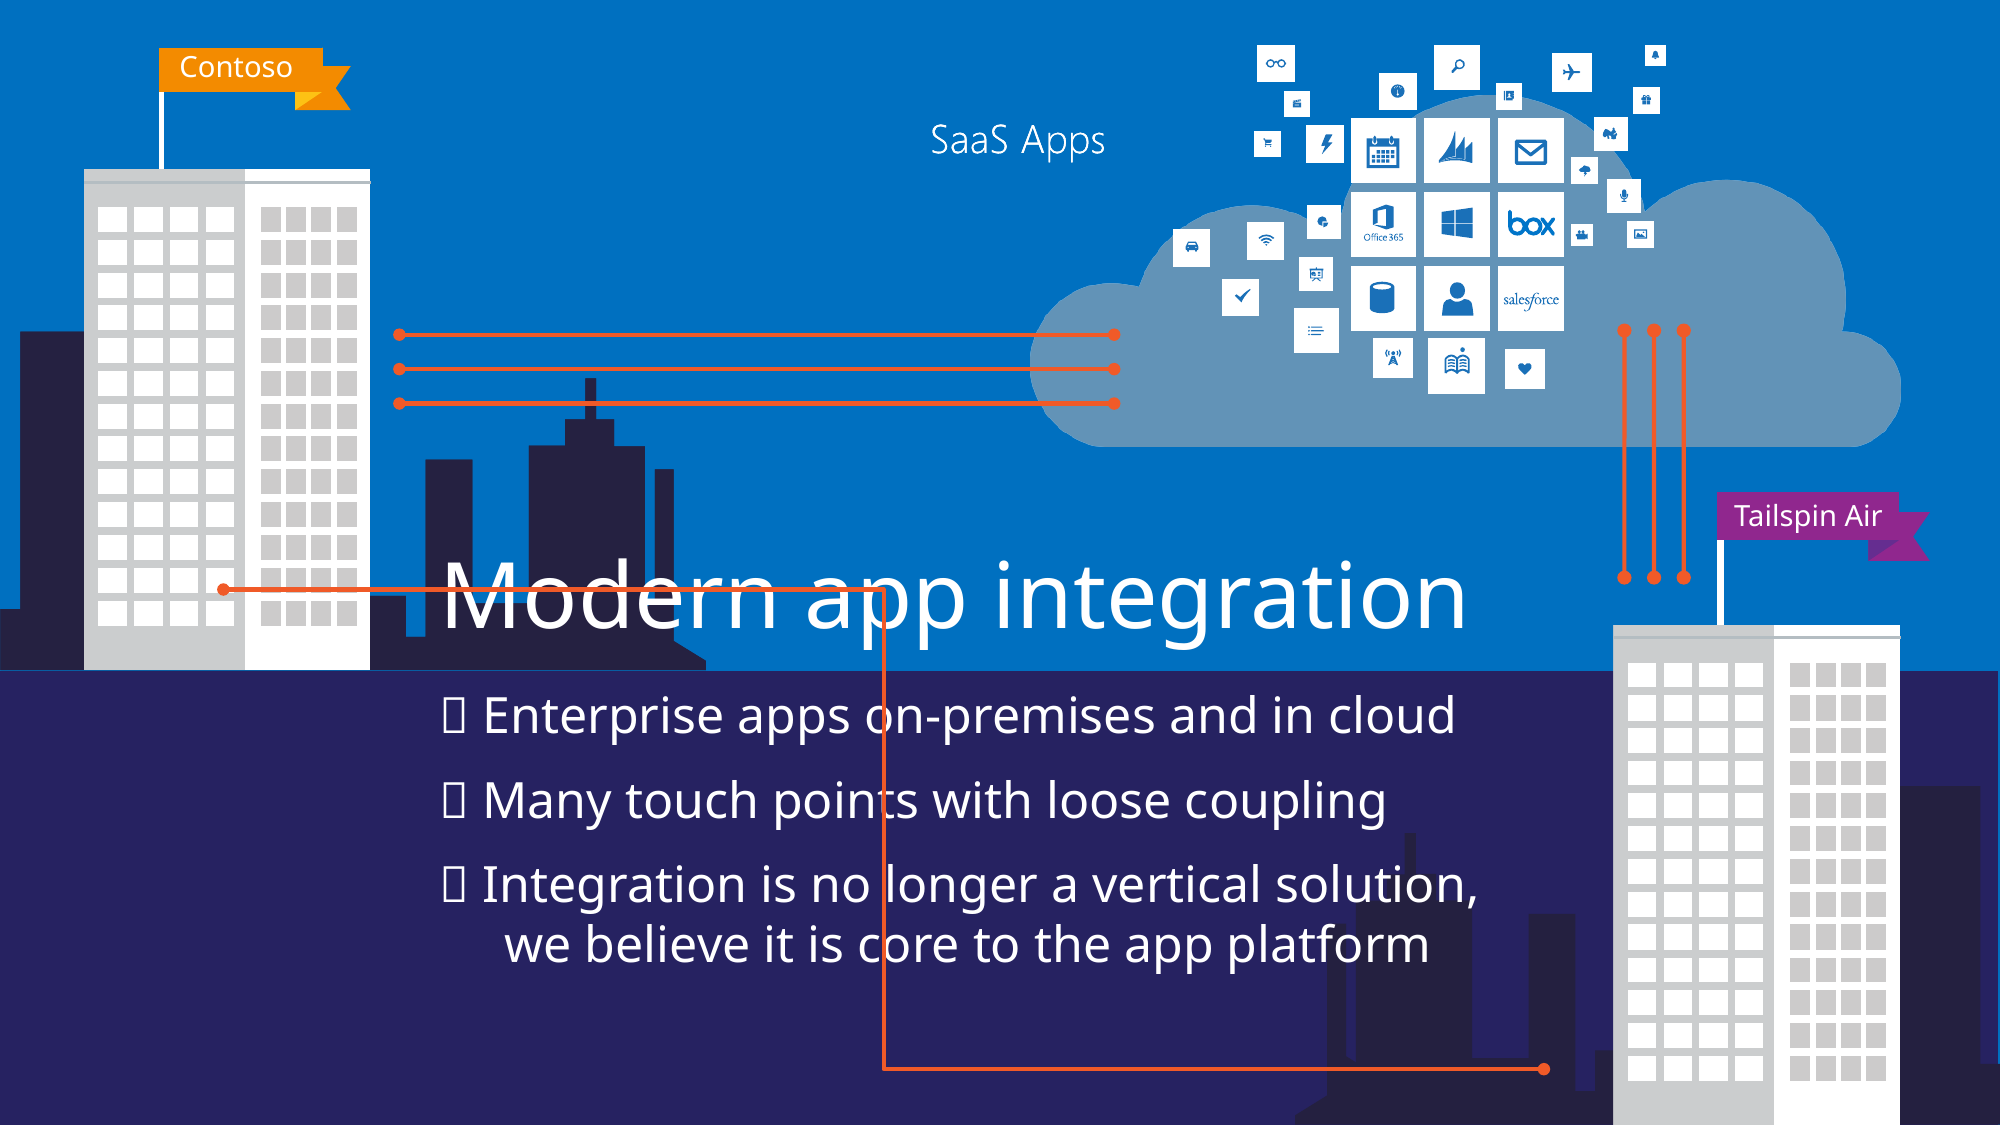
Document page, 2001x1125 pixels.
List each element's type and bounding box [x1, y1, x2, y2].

text_box [1616, 323, 1692, 585]
picture [0, 44, 2000, 1125]
text_box [1714, 486, 1931, 629]
text_box [399, 334, 1115, 404]
text_box [223, 589, 1545, 1070]
text_box [142, 37, 351, 169]
